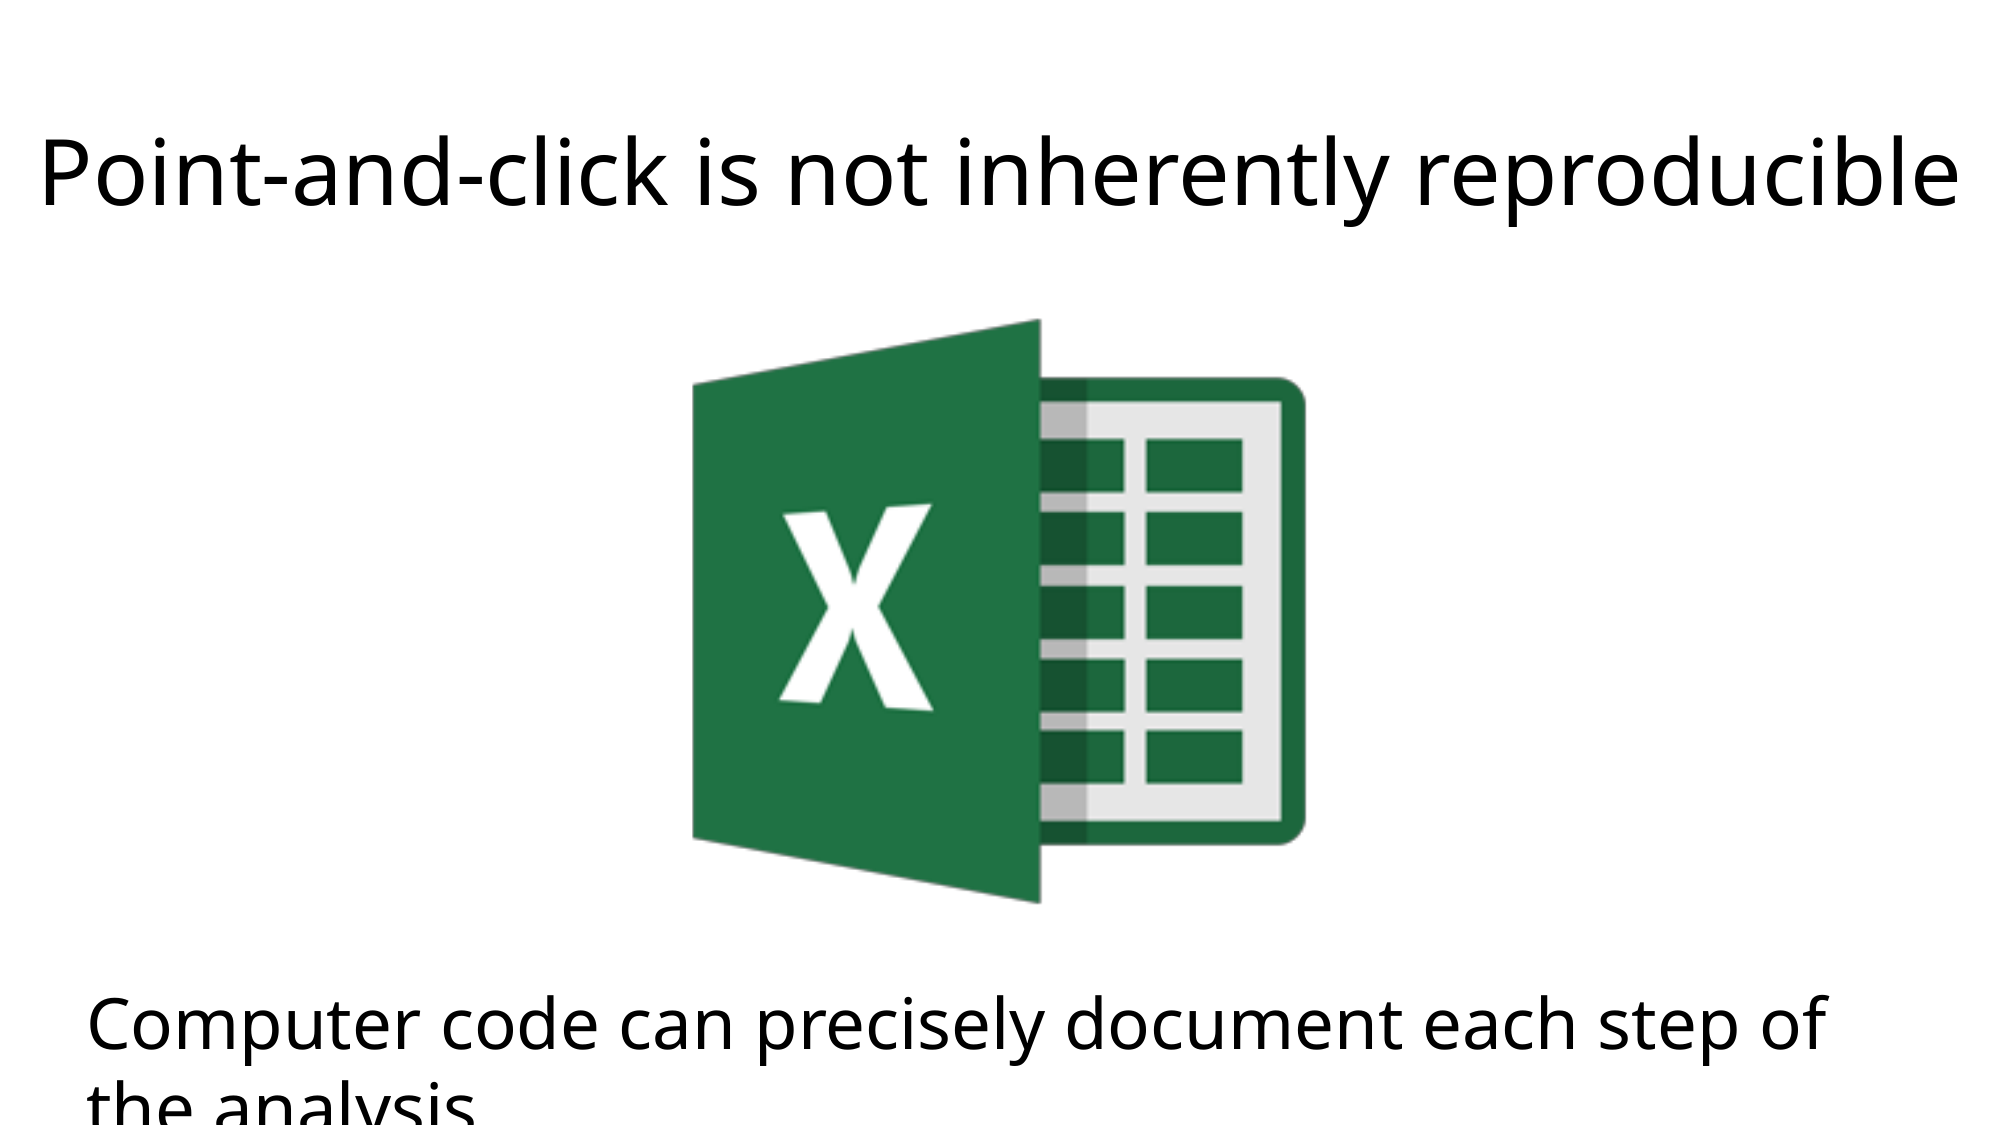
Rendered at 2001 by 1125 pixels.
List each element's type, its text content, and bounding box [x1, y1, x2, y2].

text_box Computer code can precisely document each step of the analysis [71, 971, 1941, 1125]
text_box Point-and-click is not inherently reproducible [0, 111, 2000, 224]
picture [661, 275, 1338, 952]
